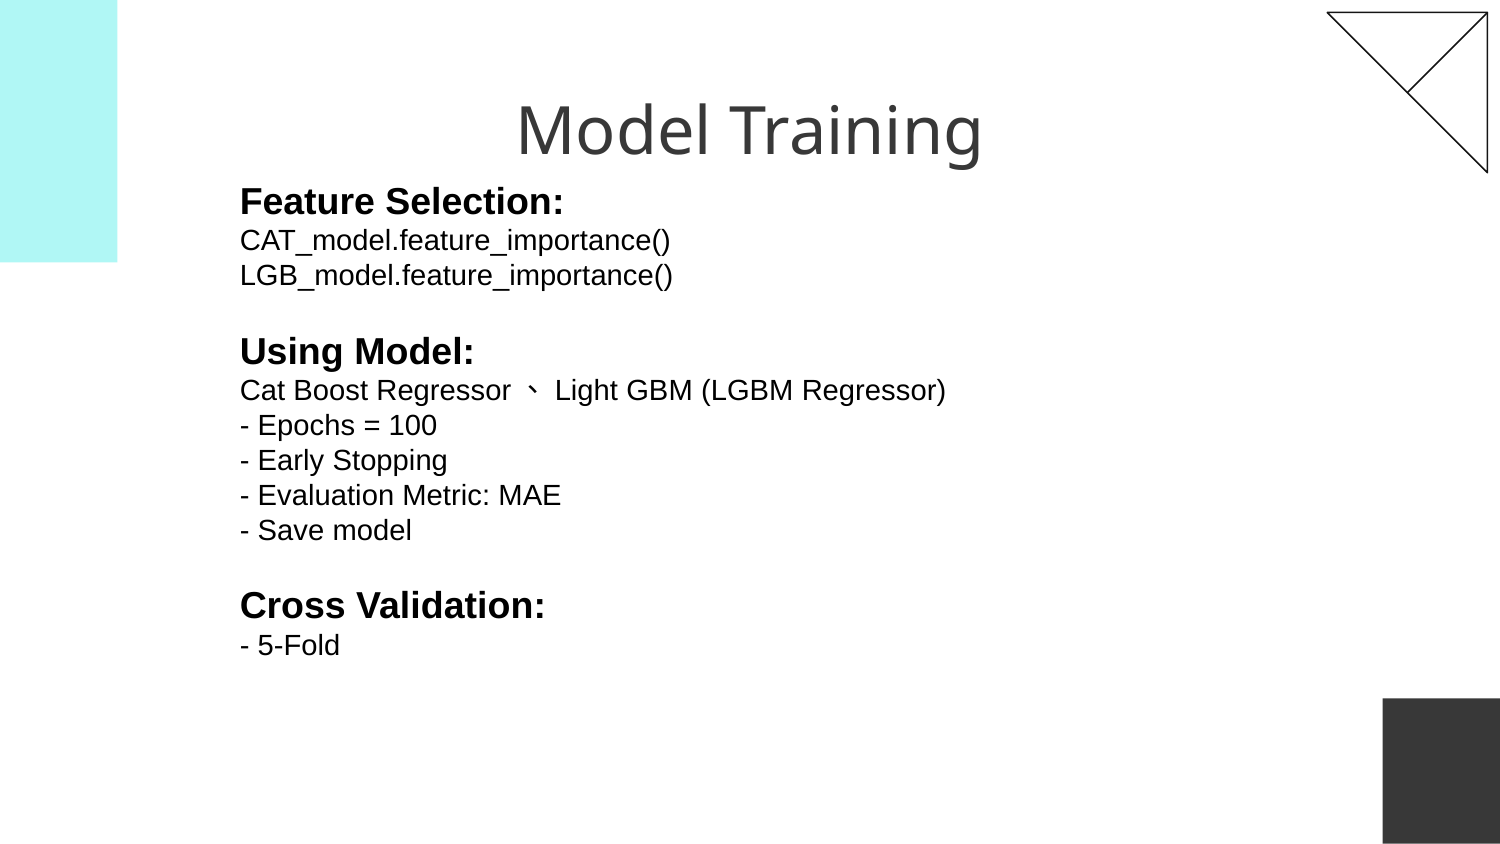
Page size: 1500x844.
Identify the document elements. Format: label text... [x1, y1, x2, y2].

title Model Training [118, 72, 1382, 167]
text_box Feature Selection: CAT_model.feature_importance() LGB_model.feature_importance() Using Model: Cat Boost Regressor、Light GBM (LGBM Regressor) - Epochs = 100 - Early Stopping - Evaluation Metric: MAE - Save model Cross Validation: - 5-Fold [224, 169, 1275, 669]
